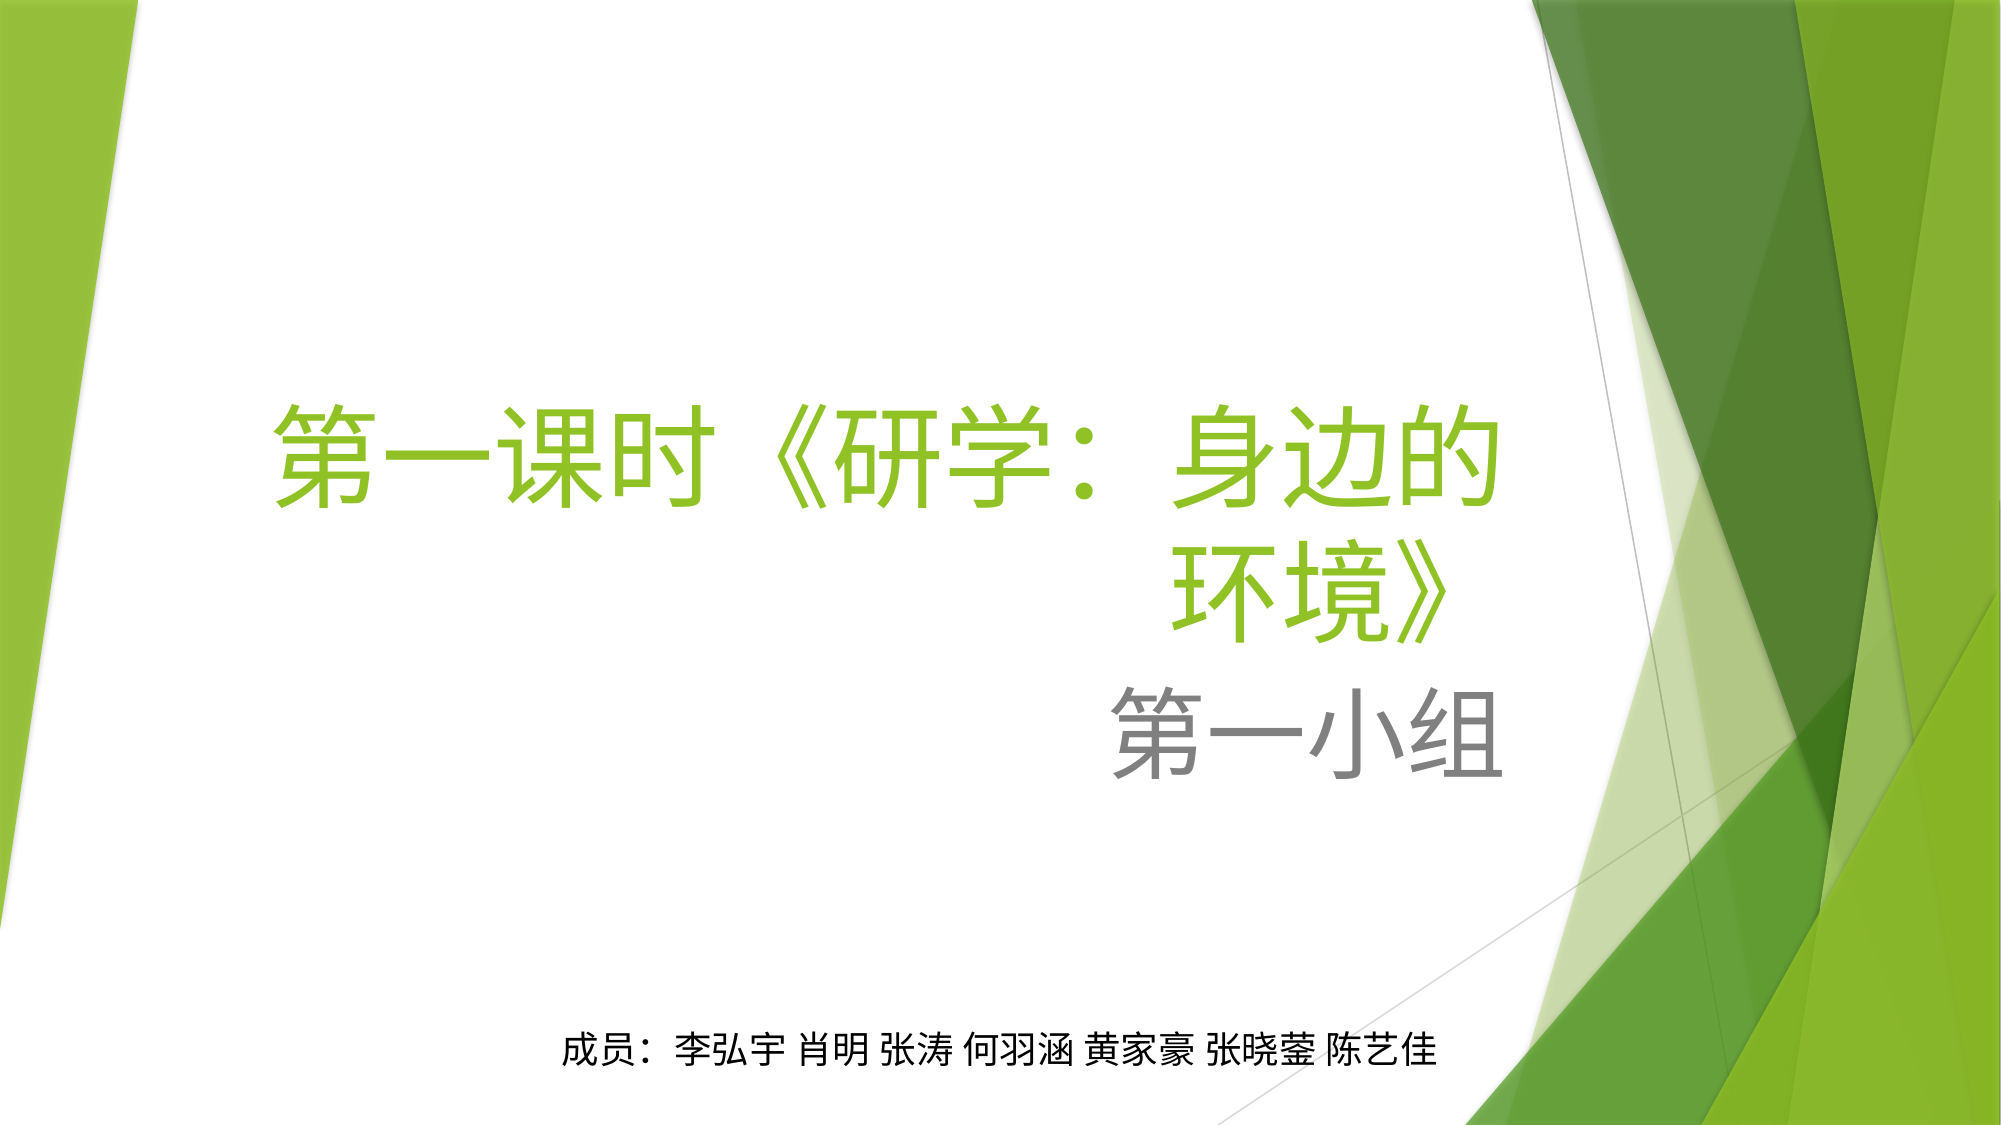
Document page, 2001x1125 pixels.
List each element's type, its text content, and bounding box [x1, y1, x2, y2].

subtitle 第一小组 [247, 664, 1522, 845]
title 第一课时《研学：身边的环境》 [247, 394, 1522, 664]
text_box 成员：李弘宇 肖明 张涛 何羽涵 黄家豪 张晓蓥 陈艺佳 [547, 1018, 1453, 1124]
